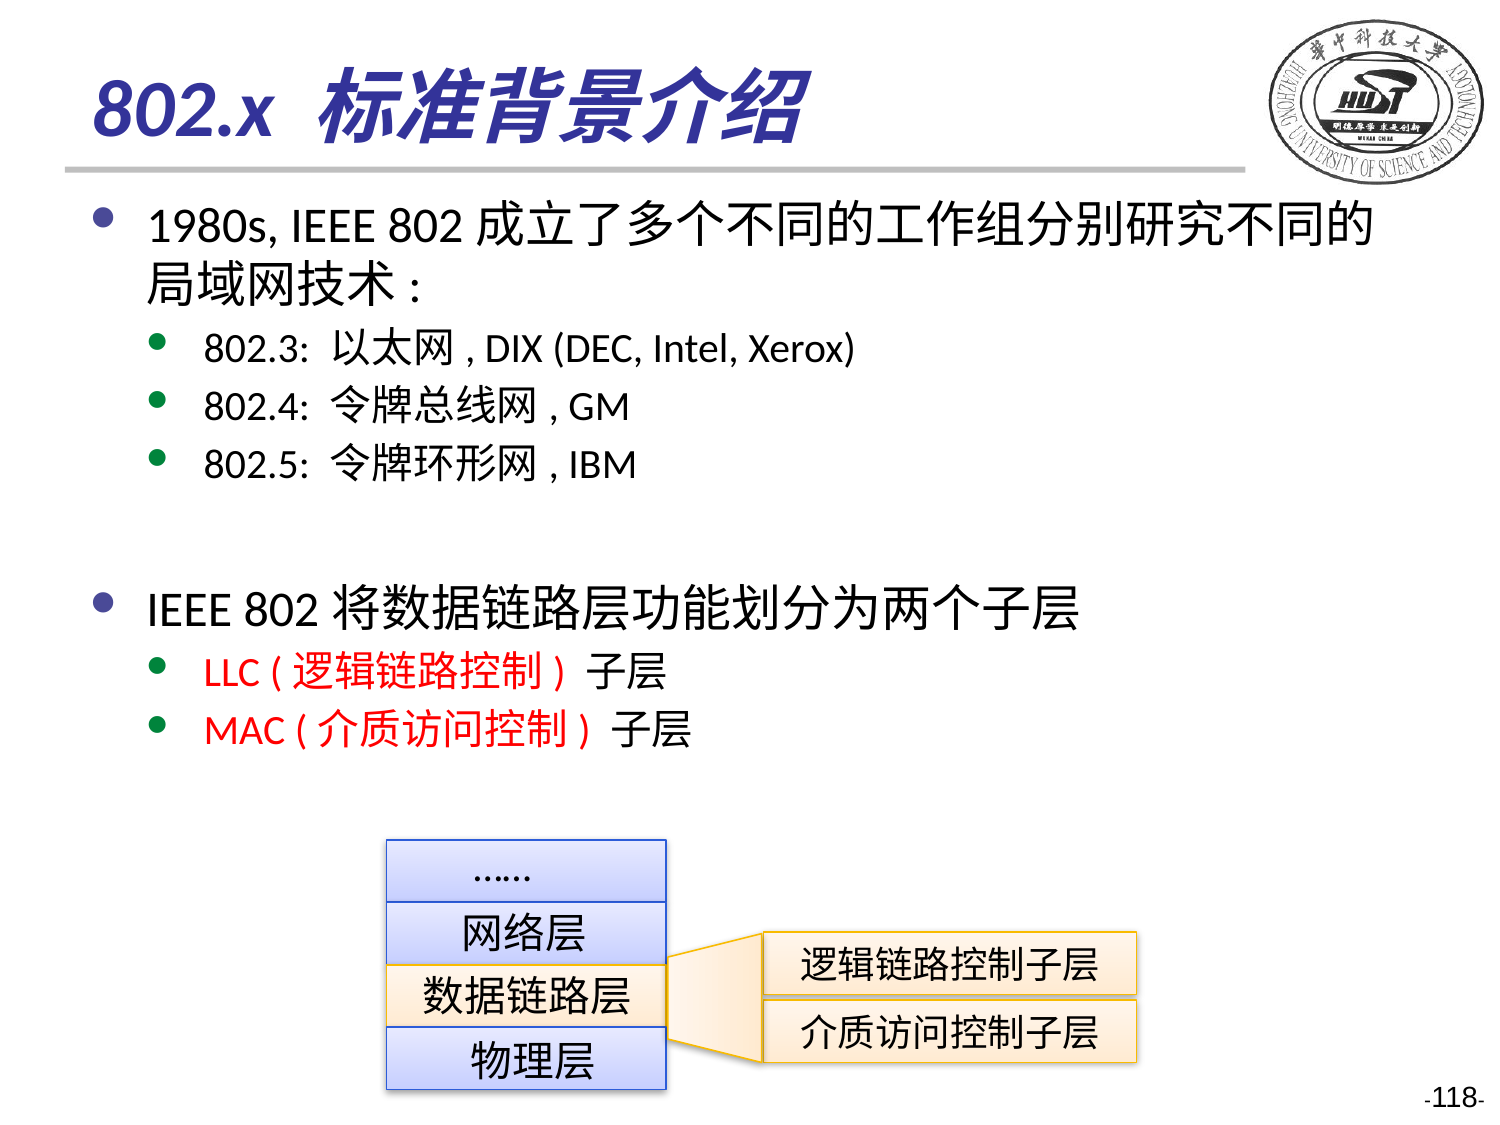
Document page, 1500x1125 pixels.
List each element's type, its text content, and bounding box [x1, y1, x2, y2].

slide_number -118- [1149, 1070, 1500, 1125]
list 1980s, IEEE 802成立了多个不同的工作组分别研究不同的局域网技术: 802.3: 以太网, DIX (DEC, Intel, Xerox) 802.4: 令牌总线网, GM 802.5: 令牌环形网, IBM IEEE 802将数据链路层功能划分为两个子层 LLC (逻辑链路控制) 子层 MAC (介质访问控制) 子层 [75, 184, 1425, 1059]
title 802.x 标准背景介绍 [76, 42, 1315, 160]
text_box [386, 831, 1137, 1094]
picture [1257, 18, 1489, 185]
